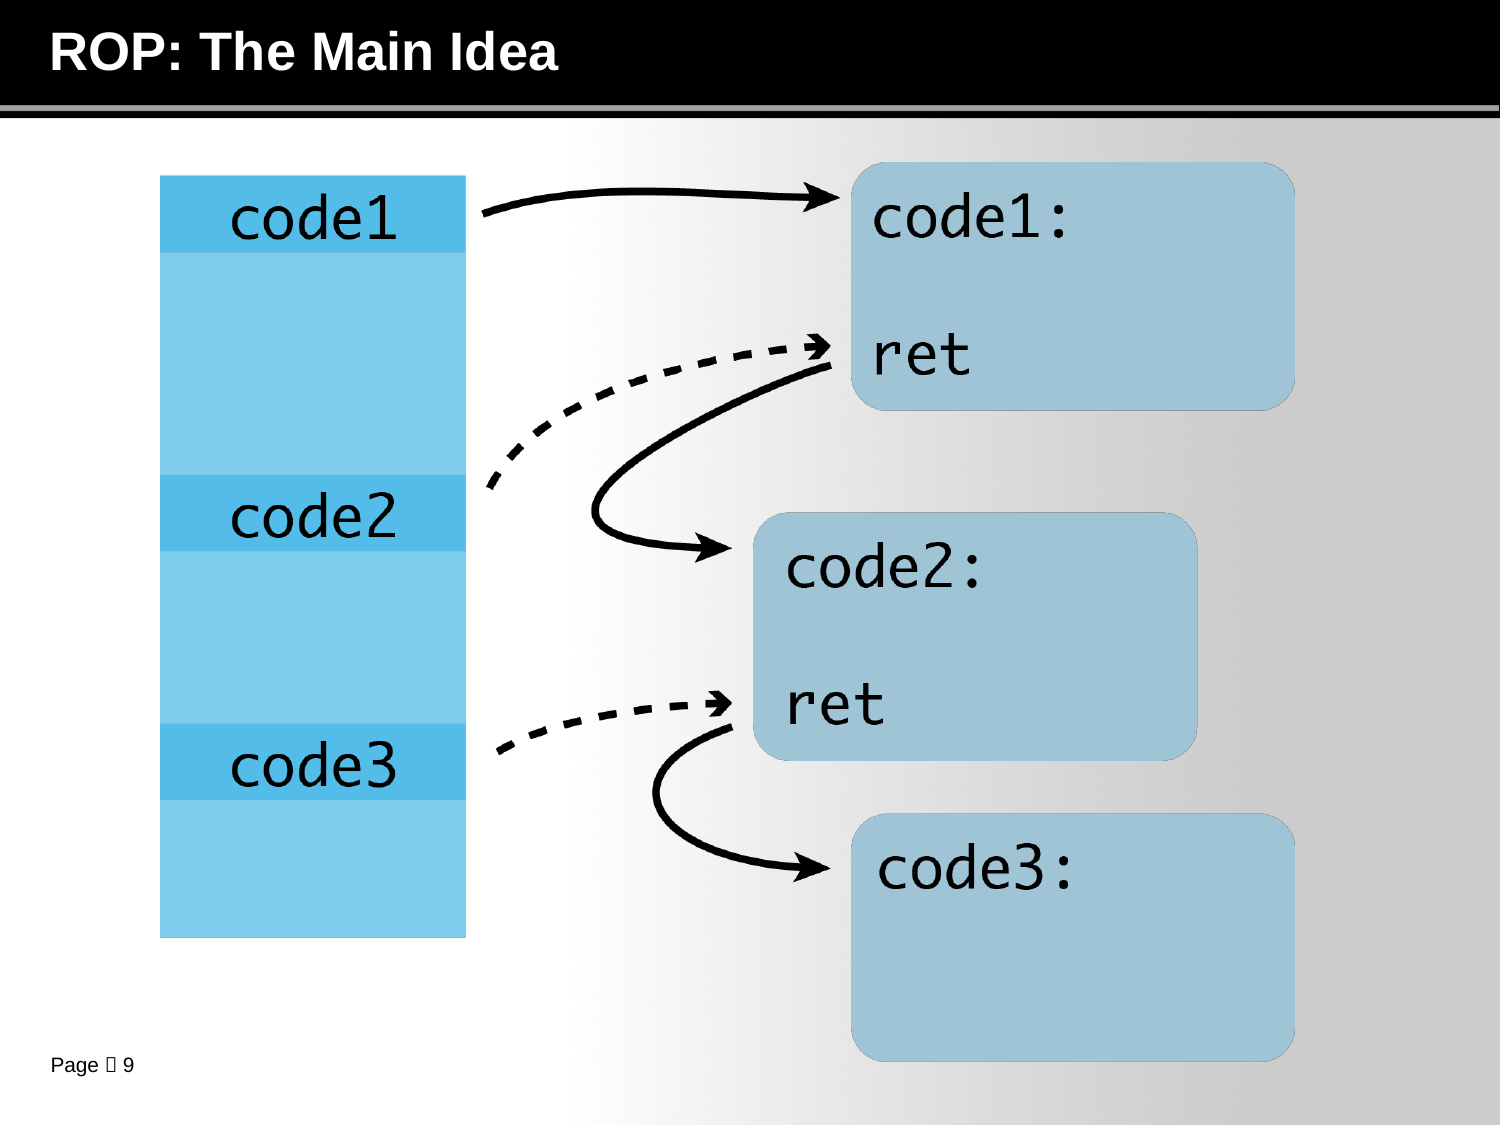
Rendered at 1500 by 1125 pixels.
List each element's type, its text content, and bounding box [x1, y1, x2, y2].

picture [0, 0, 1500, 1125]
title ROP: The Main Idea [49, 16, 1447, 123]
